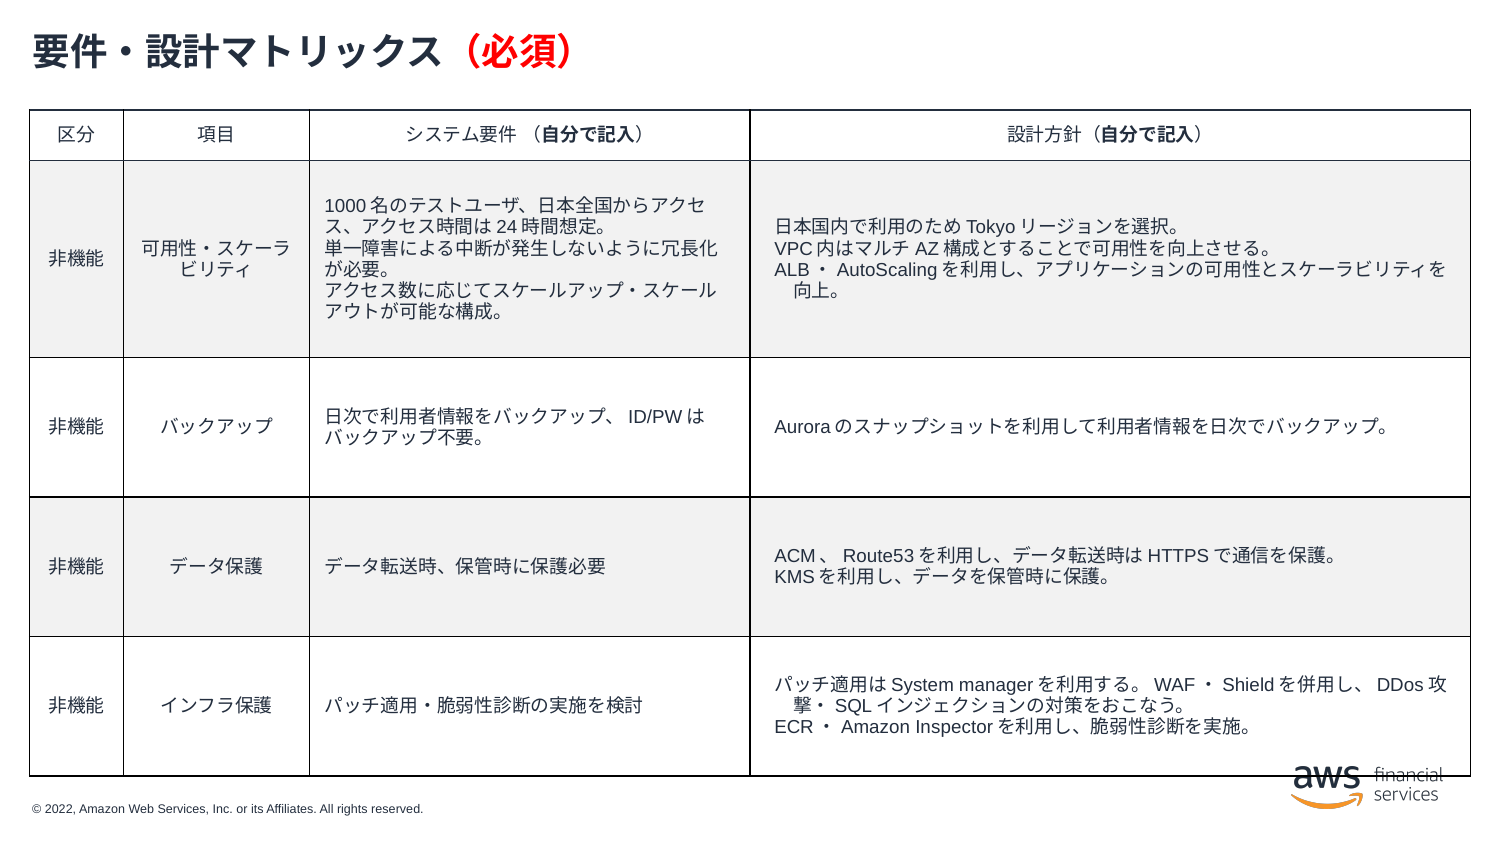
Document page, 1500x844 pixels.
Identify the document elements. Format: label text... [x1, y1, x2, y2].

table_cell 非機能 [30, 161, 123, 357]
table_cell 非機能 [30, 358, 123, 496]
table_cell 非機能 [30, 637, 123, 775]
table_cell 日本国内で利用のためTokyoリージョンを選択。 VPC内はマルチAZ構成とすることで可用性を向上させる。 ALB・AutoScalingを利用し、アプリケーションの可用性とスケーラビリティを向上。 [751, 161, 1470, 357]
table_cell パッチ適用・脆弱性診断の実施を検討 [310, 637, 749, 775]
table_cell 1000名のテストユーザ、日本全国からアクセス、アクセス時間は24時間想定。 単一障害による中断が発生しないように冗長化が必要。 アクセス数に応じてスケールアップ・スケールアウトが可能な構成。 [310, 161, 749, 357]
table_cell インフラ保護 [124, 637, 309, 775]
table_header システム要件 （自分で記入） [310, 111, 749, 160]
table_cell パッチ適用はSystem managerを利用する。WAF・Shieldを併用し、DDos攻撃・SQLインジェクションの対策をおこなう。 ECR・Amazon Inspectorを利用し、脆弱性診断を実施。 [751, 637, 1470, 775]
title 要件・設計マトリックス（必須） [17, 20, 1415, 110]
table_header 区分 [30, 111, 123, 160]
picture [1291, 777, 1444, 809]
table_header 設計方針（自分で記入） [751, 111, 1470, 160]
table_cell Auroraのスナップショットを利用して利用者情報を日次でバックアップ。 [751, 358, 1470, 496]
table_cell データ保護 [124, 498, 309, 636]
table_cell データ転送時、保管時に保護必要 [310, 498, 749, 636]
table_cell ACM、Route53を利用し、データ転送時はHTTPSで通信を保護。 KMSを利用し、データを保管時に保護。 [751, 498, 1470, 636]
table_cell 非機能 [30, 498, 123, 636]
table_header 項目 [124, 111, 309, 160]
table_cell 日次で利用者情報をバックアップ、ID/PWはバックアップ不要。 [310, 358, 749, 496]
table_cell 可用性・スケーラビリティ [124, 161, 309, 357]
table_cell バックアップ [124, 358, 309, 496]
